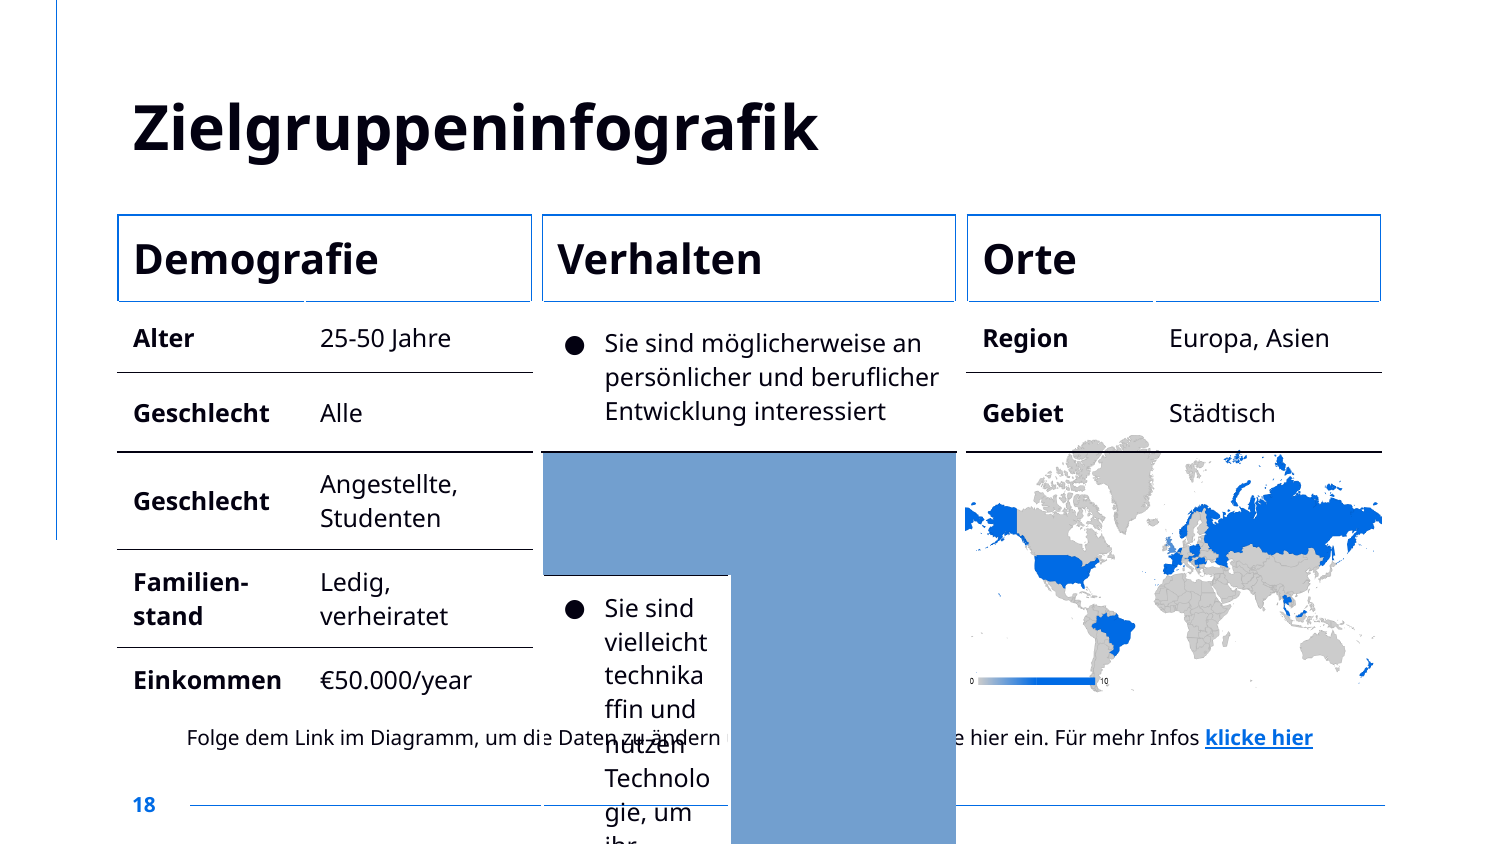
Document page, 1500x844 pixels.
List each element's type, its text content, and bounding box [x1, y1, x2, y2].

table_cell Region [969, 302, 1153, 372]
slide_number ‹#› [116, 773, 191, 838]
table_header Verhalten [543, 216, 955, 301]
picture [965, 434, 1383, 693]
table_cell Gebiet [969, 373, 1153, 432]
table_cell Städtisch [1156, 373, 1379, 432]
table_cell Angestellte, Studenten [306, 453, 530, 549]
table_cell Geschlecht [119, 453, 304, 549]
text_box Folge dem Link im Diagramm, um die Daten zu ändern und füge dann das neue hier ein. Für mehr Infos klicke hier [161, 721, 541, 757]
table_cell €50.000/year [306, 648, 530, 710]
table_header Demografie [119, 216, 531, 301]
table_cell Ledig, verheiratet [306, 550, 530, 647]
table_header Orte [968, 216, 1380, 301]
table_cell Alter [119, 302, 304, 372]
table_cell Europa, Asien [1156, 302, 1379, 372]
table_cell Familien- stand [119, 550, 304, 647]
table_cell Einkommen [119, 648, 304, 710]
text_box Folge dem Link im Diagramm, um die Daten zu ändern und füge dann das neue hier ein. Für mehr Infos klicke hier [956, 721, 1339, 757]
table_cell Sie sind möglicherweise an persönlicher und beruflicher Entwicklung interessiert [544, 302, 954, 451]
table_cell Geschlecht [119, 373, 304, 451]
title Zielgruppeninfografik [118, 72, 1382, 167]
table_cell 25-50 Jahre [306, 302, 530, 372]
table_cell Sie sind vielleicht technikaffin und nutzen Technologie, um ihr Arbeits- und Privatleben zu optimieren [544, 576, 728, 844]
table_cell Alle [306, 373, 530, 451]
